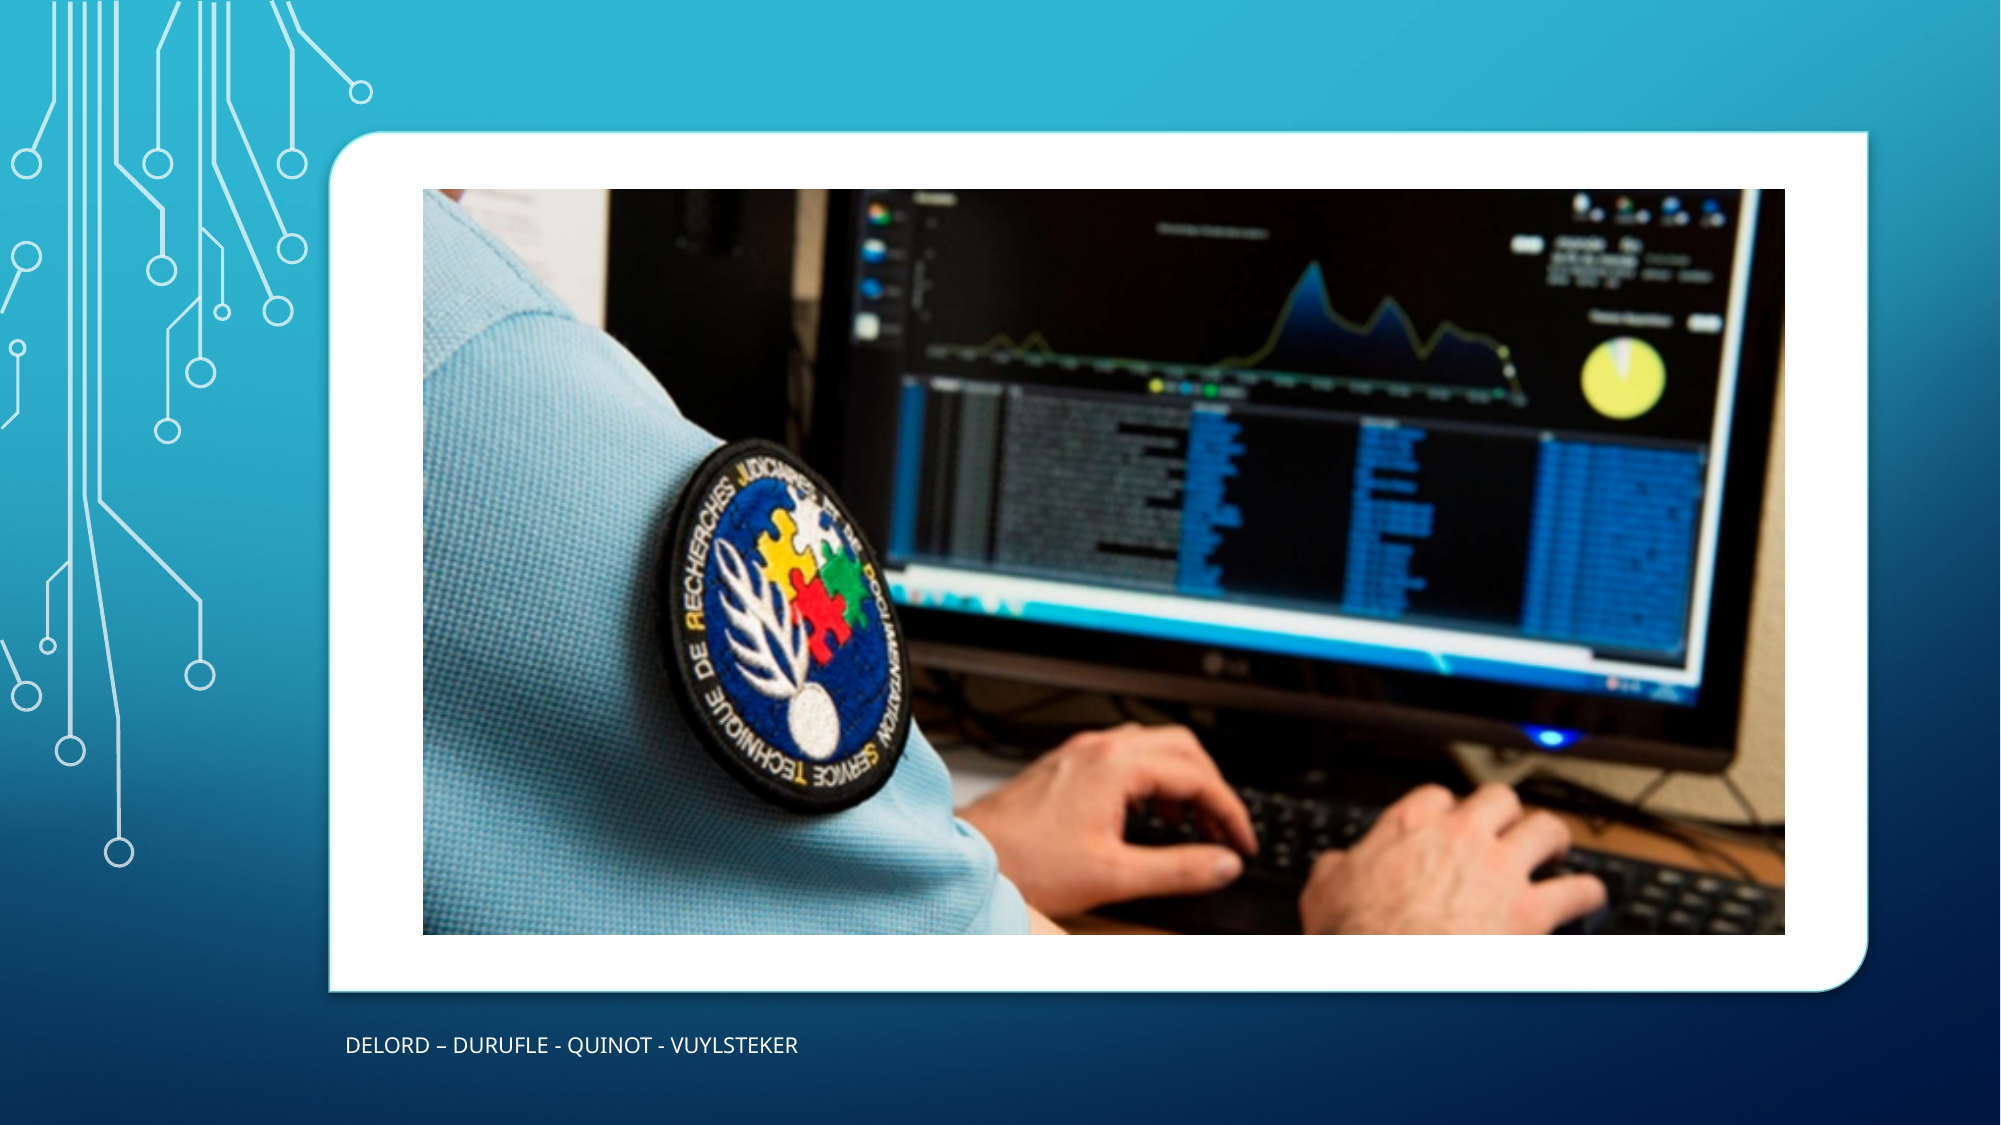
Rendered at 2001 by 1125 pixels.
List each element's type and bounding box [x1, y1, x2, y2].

picture [0, 0, 2001, 1125]
text_box [0, 0, 375, 868]
